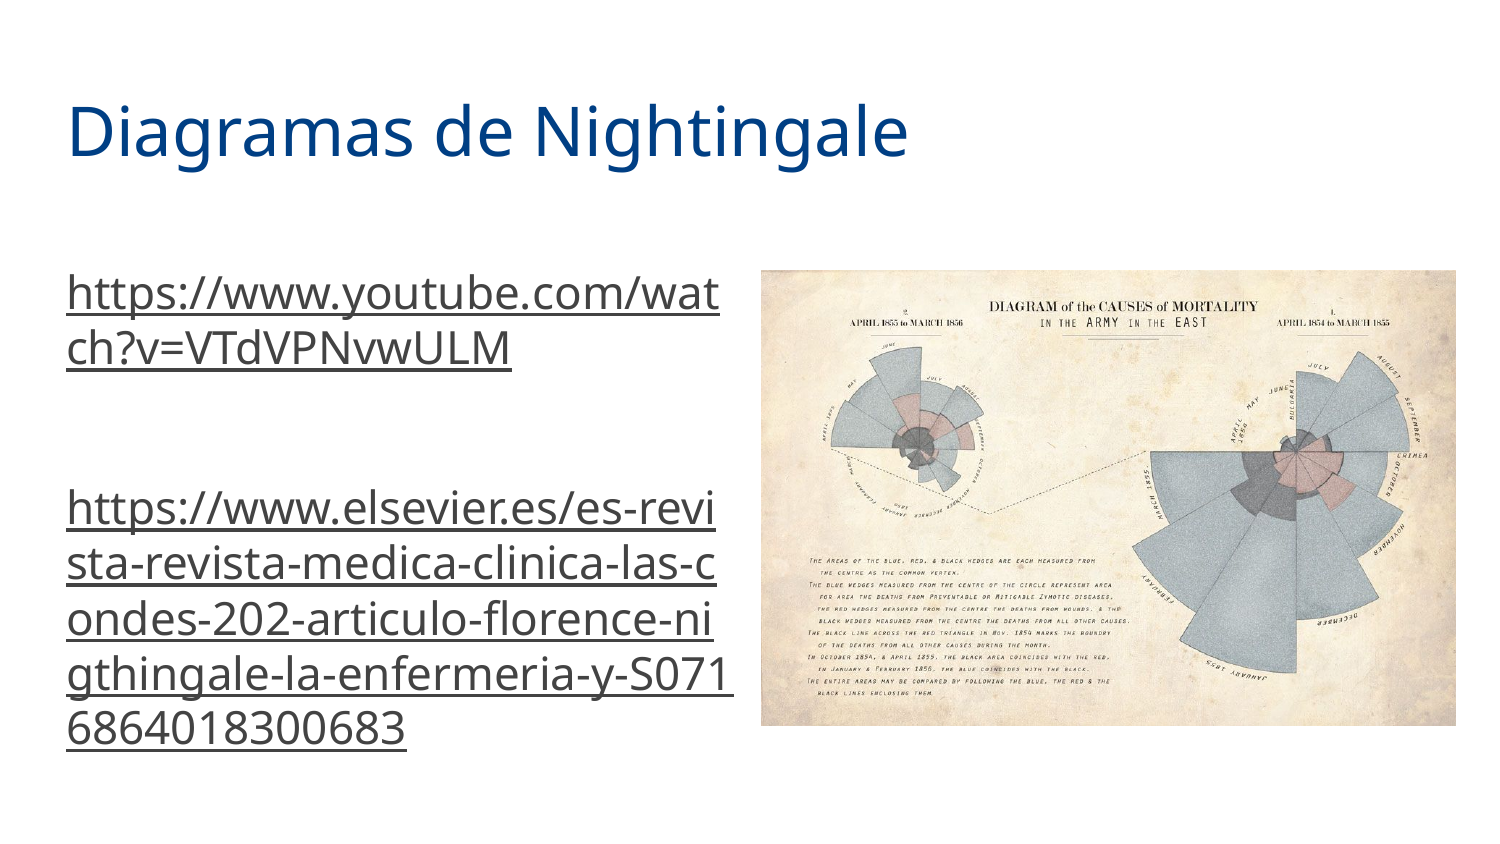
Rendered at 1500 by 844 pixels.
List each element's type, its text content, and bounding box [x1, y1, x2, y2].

list https://www.youtube.com/watch?v=VTdVPNvwULM https://www.elsevier.es/es-revista-revista-medica-clinica-las-condes-202-articulo-florence-nigthingale-la-enfermeria-y-S0716864018300683 [51, 239, 750, 800]
title Diagramas de Nightingale [51, 72, 1449, 167]
picture [760, 270, 1456, 727]
